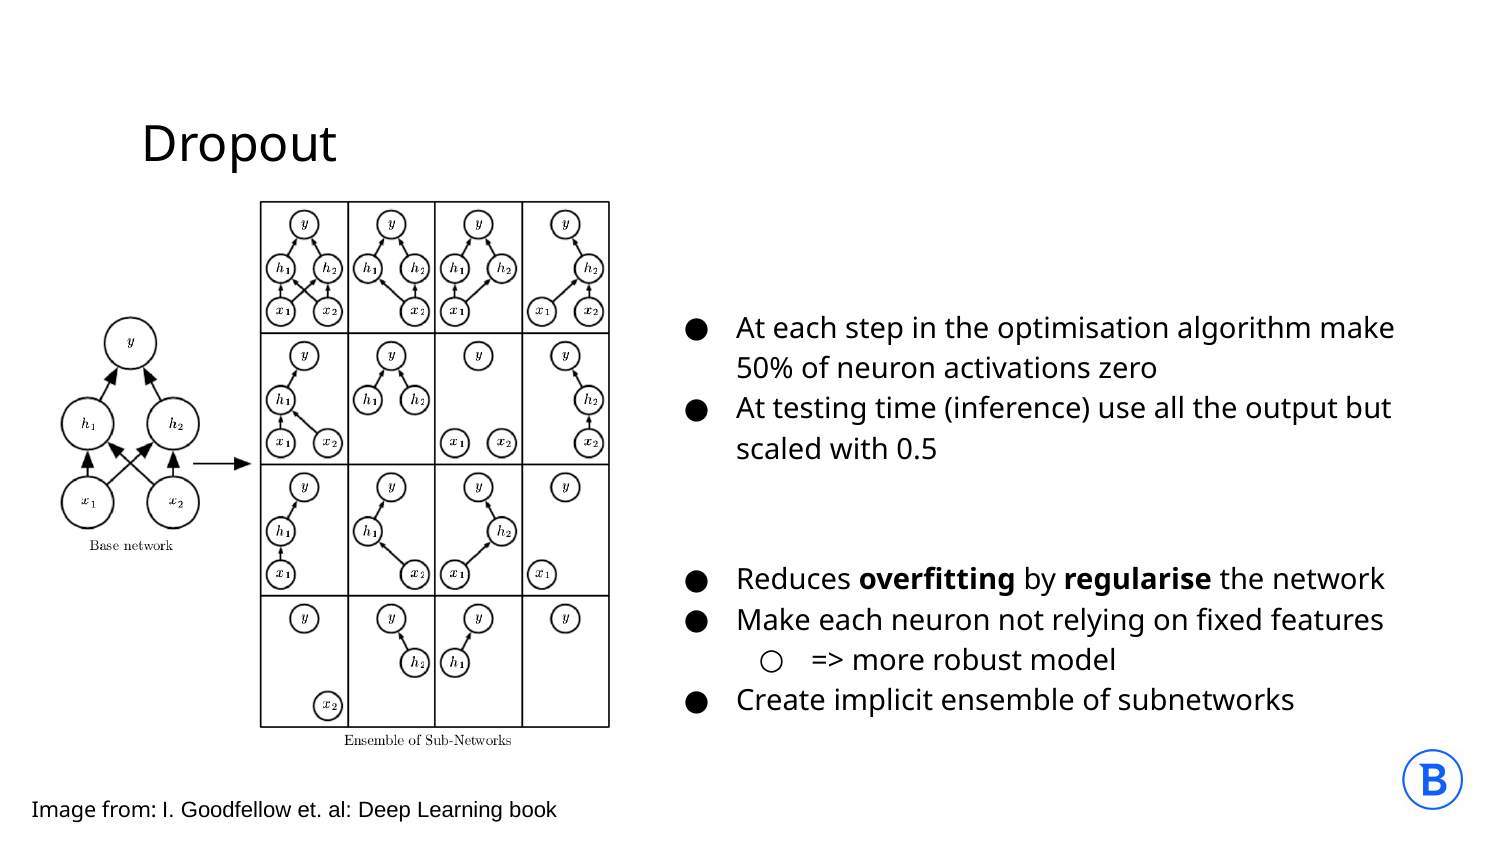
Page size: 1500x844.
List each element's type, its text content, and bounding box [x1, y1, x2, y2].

list At each step in the optimisation algorithm make 50% of neuron activations zero At testing time (inference) use all the output but scaled with 0.5 Reduces overfitting by regularise the network Make each neuron not relying on fixed features => more robust model Create implicit ensemble of subnetworks [646, 288, 1472, 777]
picture [49, 186, 613, 752]
title Dropout [126, 62, 1318, 187]
picture [1402, 777, 1463, 810]
list Image from: I. Goodfellow et. al: Deep Learning book [16, 776, 1399, 838]
